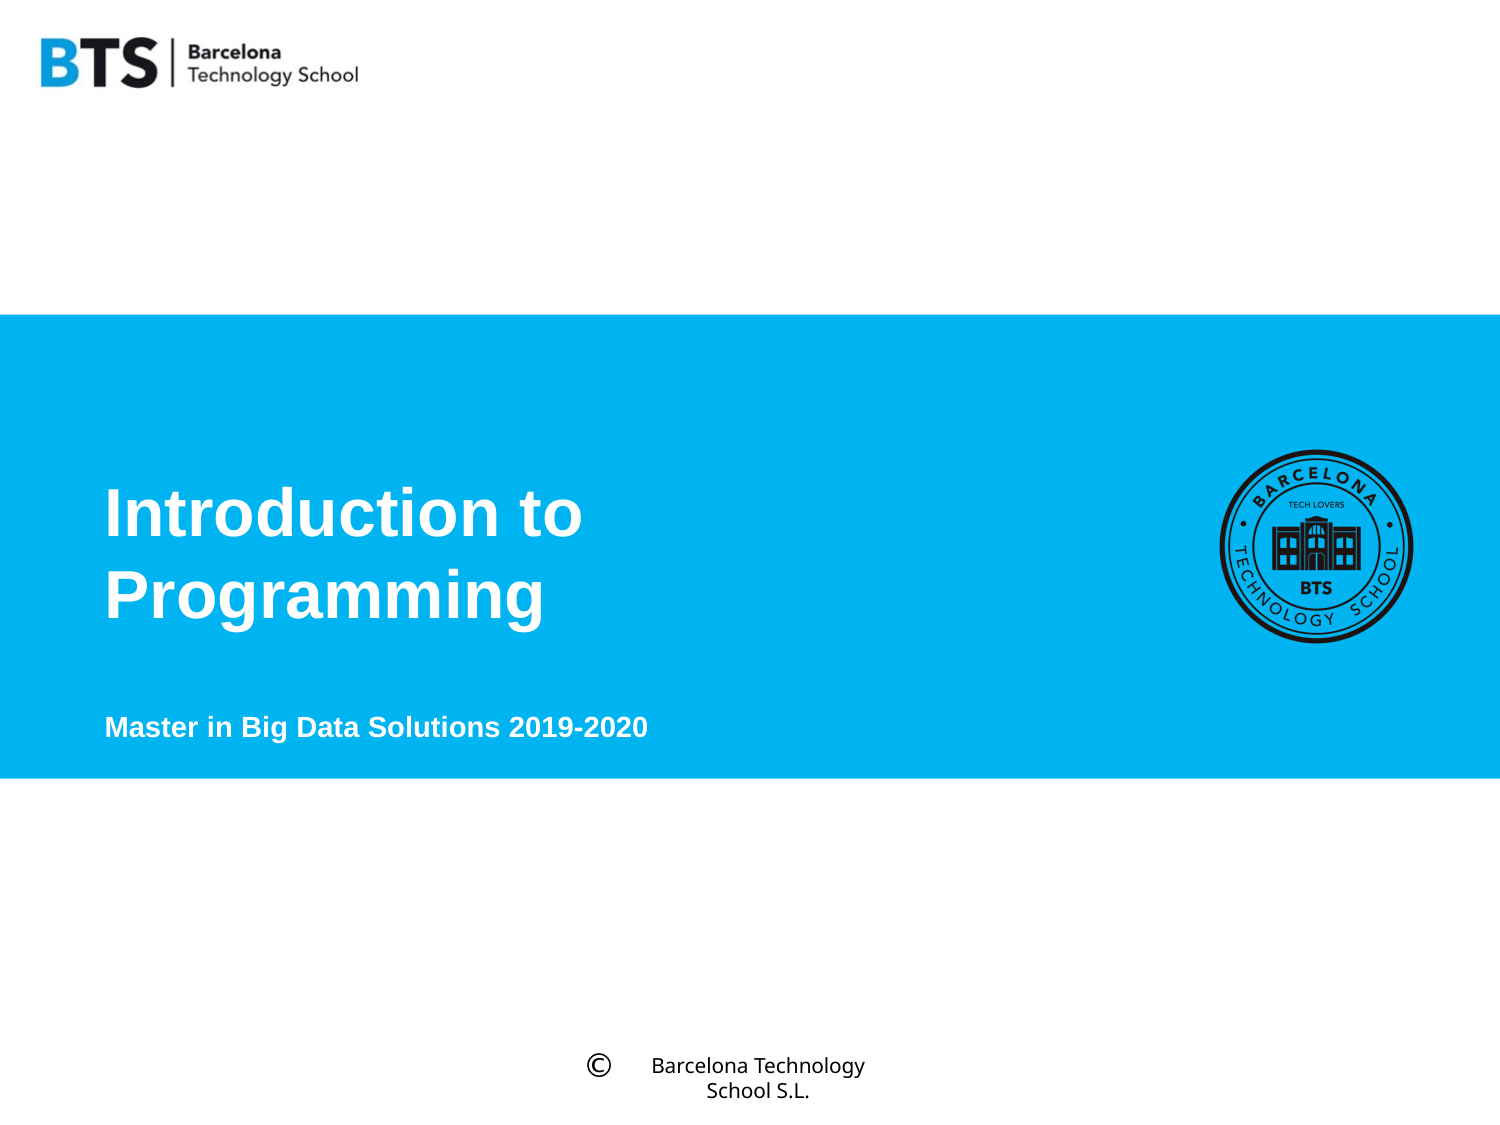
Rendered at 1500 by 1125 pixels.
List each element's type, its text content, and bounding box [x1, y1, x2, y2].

picture [1221, 451, 1412, 642]
picture [19, 22, 381, 103]
list Introduction to Programming [89, 461, 1000, 642]
picture [585, 1051, 613, 1079]
